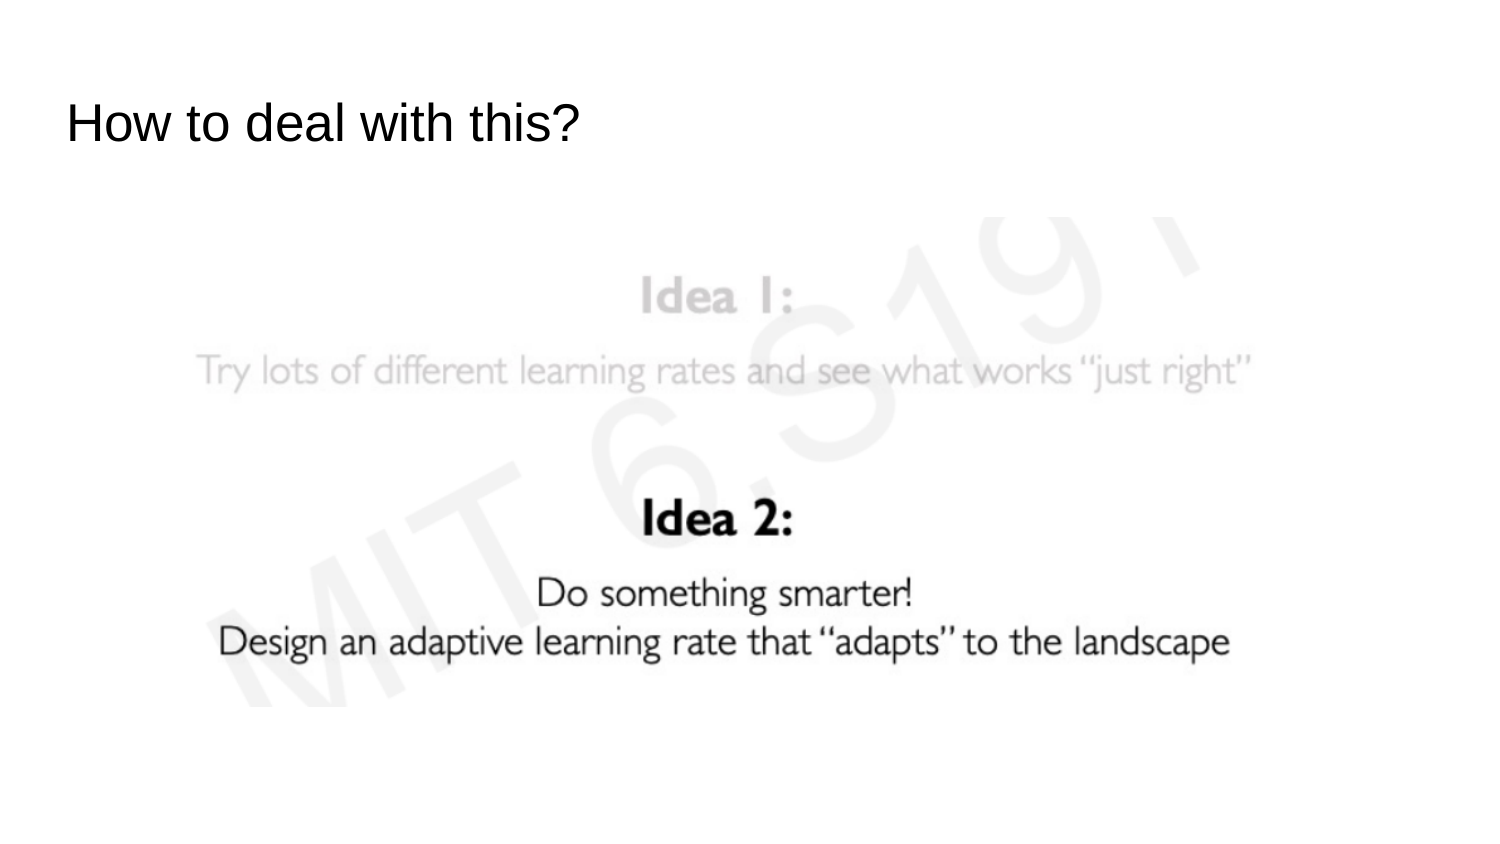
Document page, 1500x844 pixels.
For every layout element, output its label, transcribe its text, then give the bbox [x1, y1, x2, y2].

title How to deal with this? [51, 72, 1449, 167]
picture [178, 216, 1283, 707]
